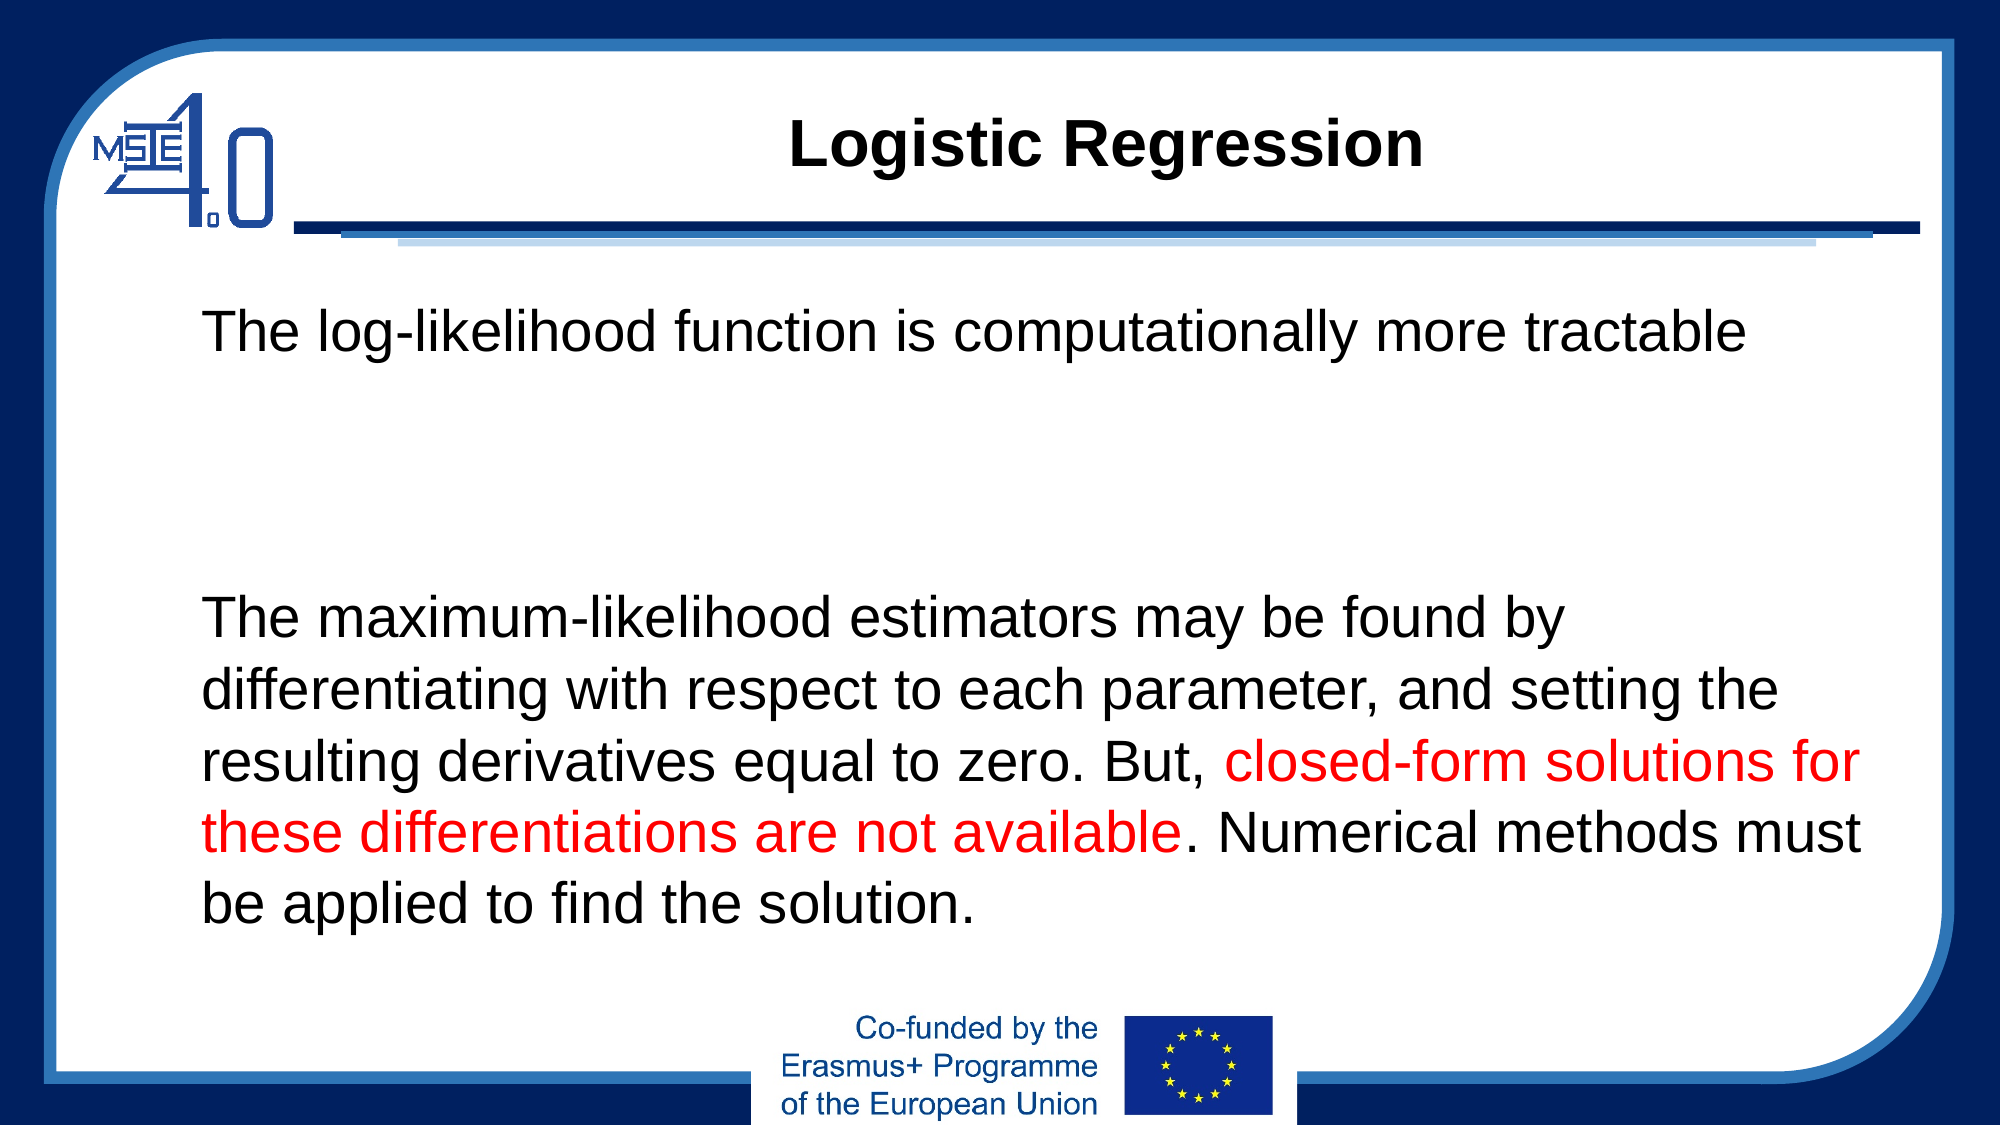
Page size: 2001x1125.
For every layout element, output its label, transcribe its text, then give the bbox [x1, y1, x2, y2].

picture [751, 1003, 1298, 1125]
title Logistic Regression [294, 73, 1921, 220]
